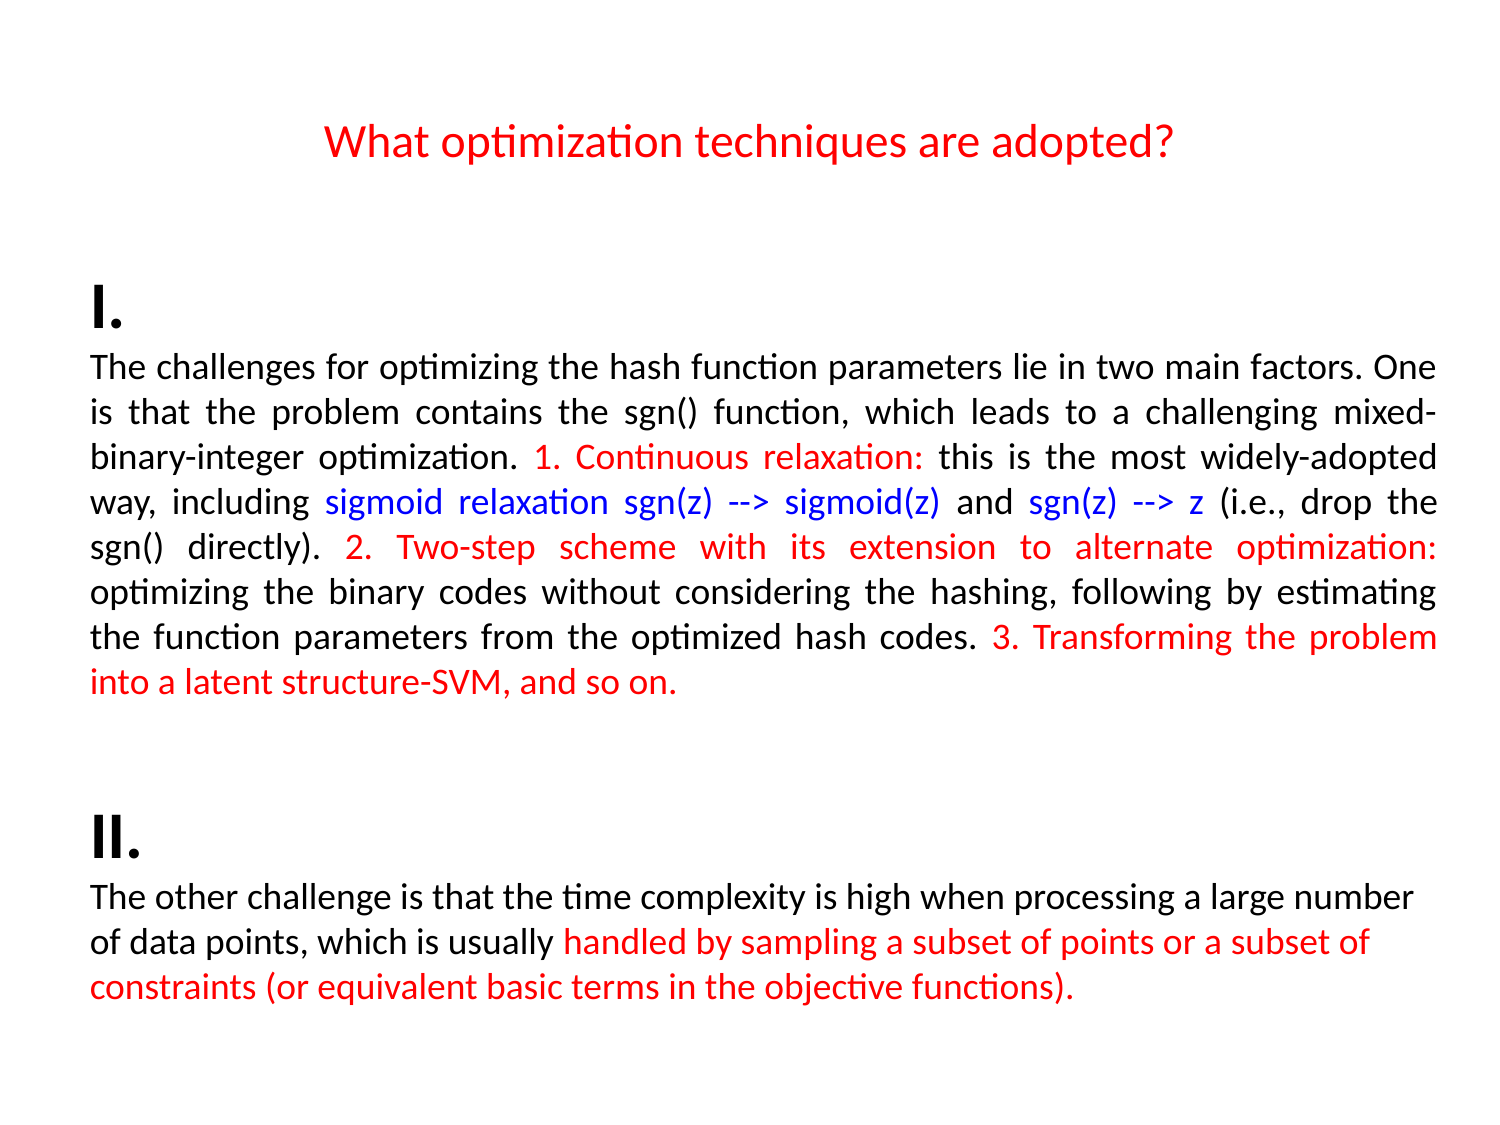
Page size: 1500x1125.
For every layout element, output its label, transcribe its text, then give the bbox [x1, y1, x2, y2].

text_box I. The challenges for optimizing the hash function parameters lie in two main factors. One is that the problem contains the sgn() function, which leads to a challenging mixed-binary-integer optimization. 1. Continuous relaxation: this is the most widely-adopted way, including sigmoid relaxation sgn(z) --> sigmoid(z) and sgn(z) --> z (i.e., drop the sgn() directly). 2. Two-step scheme with its extension to alternate optimization: optimizing the binary codes without considering the hashing, following by estimating the function parameters from the optimized hash codes. 3. Transforming the problem into a latent structure-SVM, and so on. II. The other challenge is that the time complexity is high when processing a large number of data points, which is usually handled by sampling a subset of points or a subset of constraints (or equivalent basic terms in the objective functions). [75, 254, 1453, 1015]
title What optimization techniques are adopted? [75, 45, 1425, 233]
